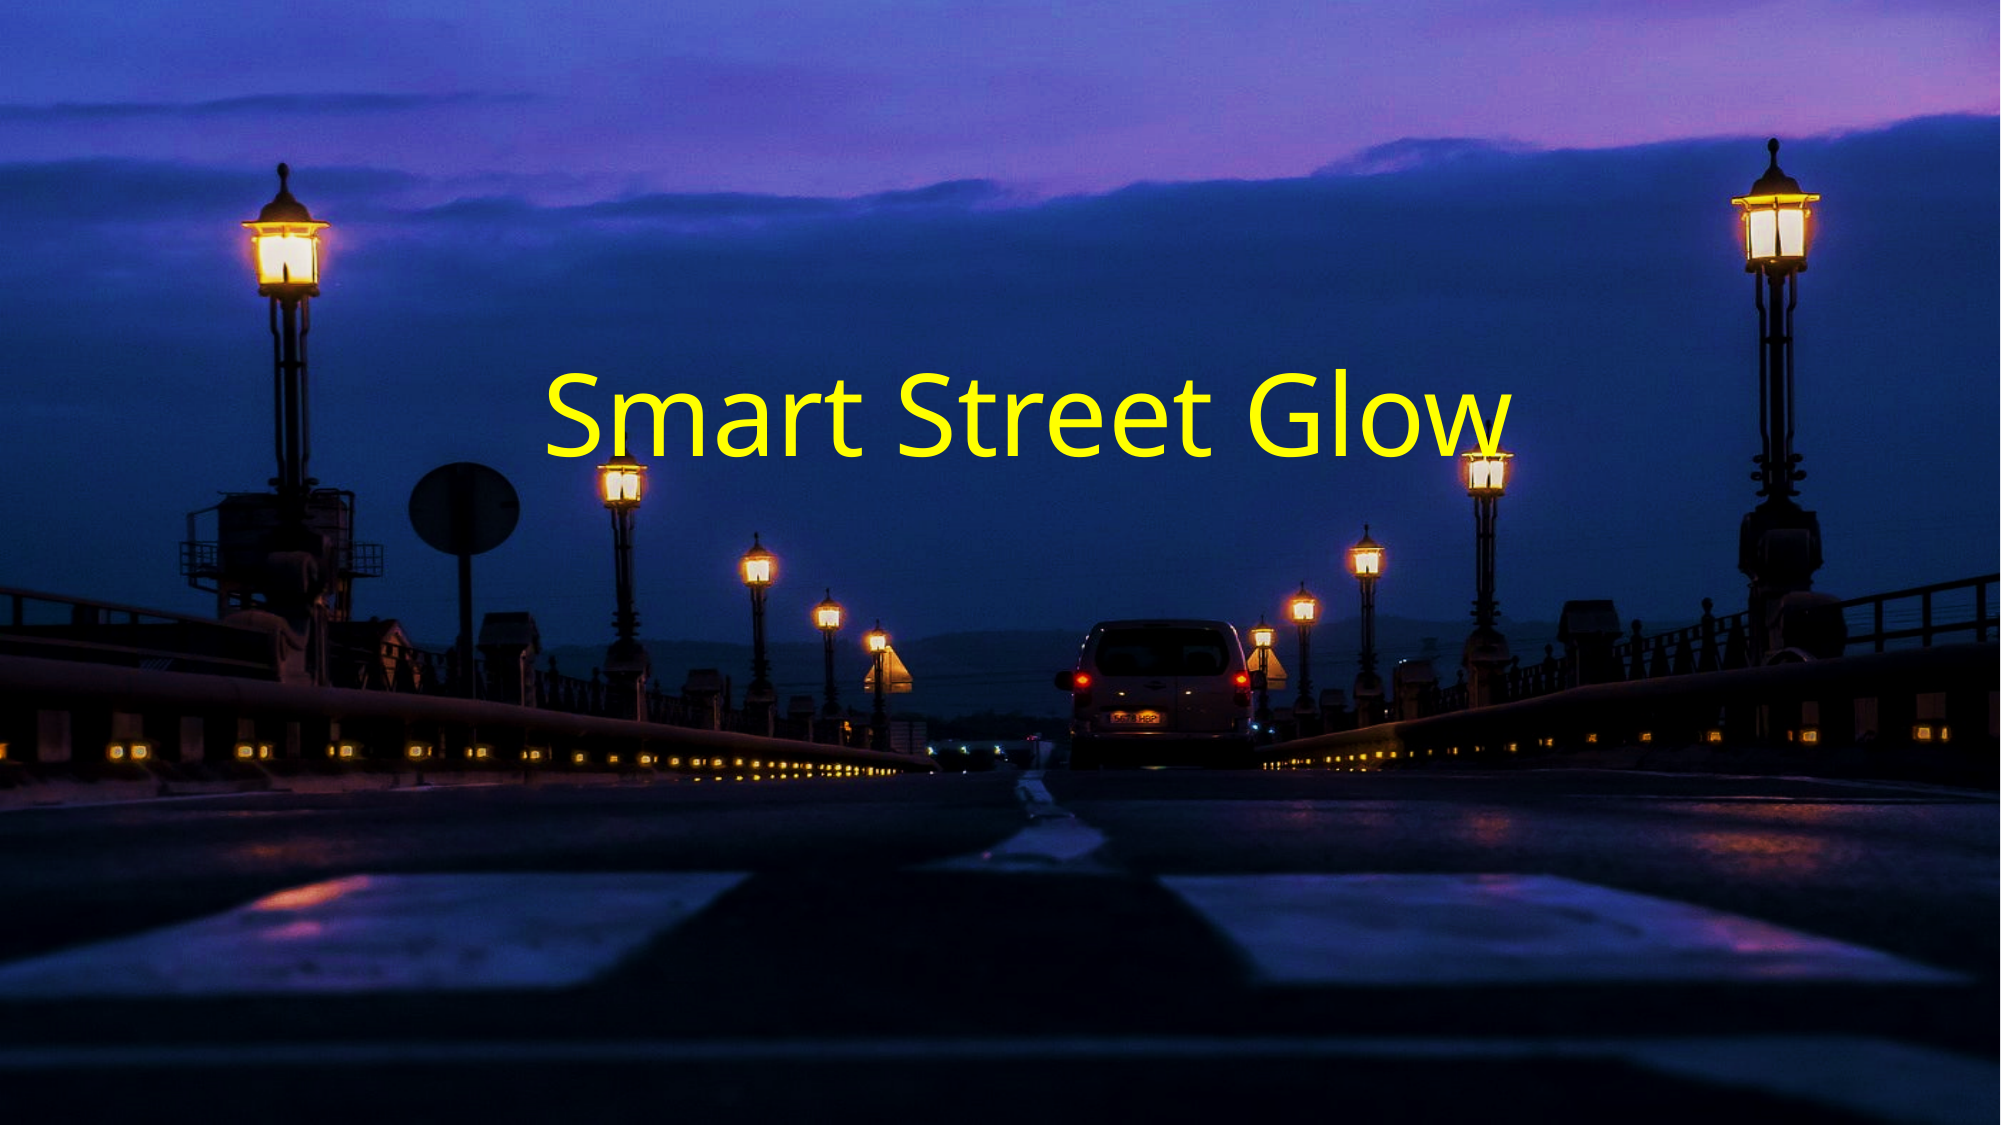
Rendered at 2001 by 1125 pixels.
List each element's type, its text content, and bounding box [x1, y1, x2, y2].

picture [0, 0, 2001, 1125]
text_box Smart Street Glow [386, 334, 1671, 487]
